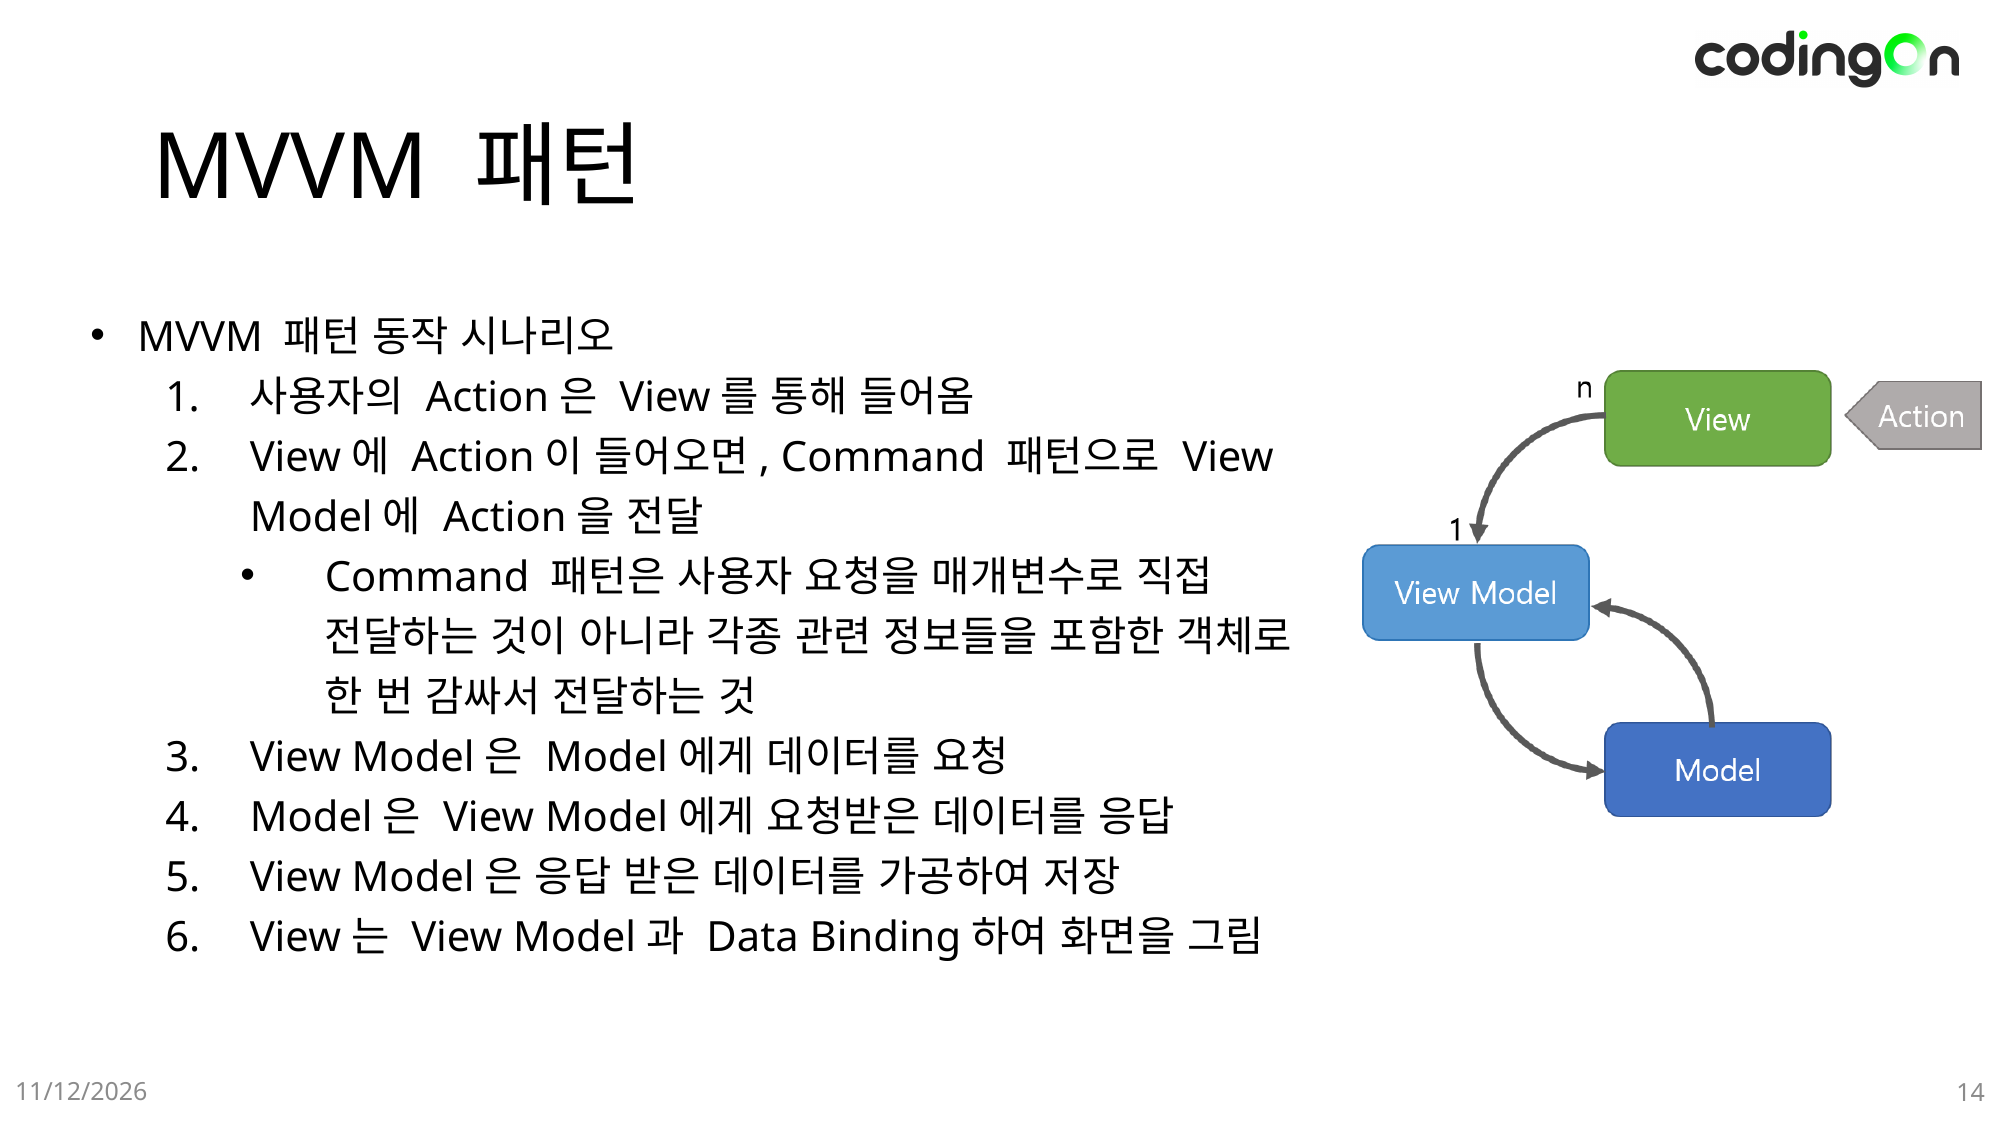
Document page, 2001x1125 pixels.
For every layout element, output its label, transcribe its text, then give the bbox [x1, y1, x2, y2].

slide_number 01-12(Sun) [0, 1062, 450, 1123]
picture [1695, 30, 1959, 88]
text_box MVVM 패턴 동작 시나리오 사용자의 Action은 View를 통해 들어옴 View에 Action이 들어오면, Command 패턴으로 View Model에 Action을 전달 Command 패턴은 사용자 요청을 매개변수로 직접 전달하는 것이 아니라 각종 관련 정보들을 포함한 객체로 한 번 감싸서 전달하는 것 View Model은 Model에게 데이터를 요청 Model은 View Model에게 요청받은 데이터를 응답 View Model은 응답 받은 데이터를 가공하여 저장 View는 View Model과 Data Binding하여 화면을 그림 [75, 277, 1309, 1068]
slide_number 14 [1550, 1063, 2000, 1124]
picture [1362, 357, 1983, 817]
title MVVM 패턴 [137, 59, 1863, 278]
